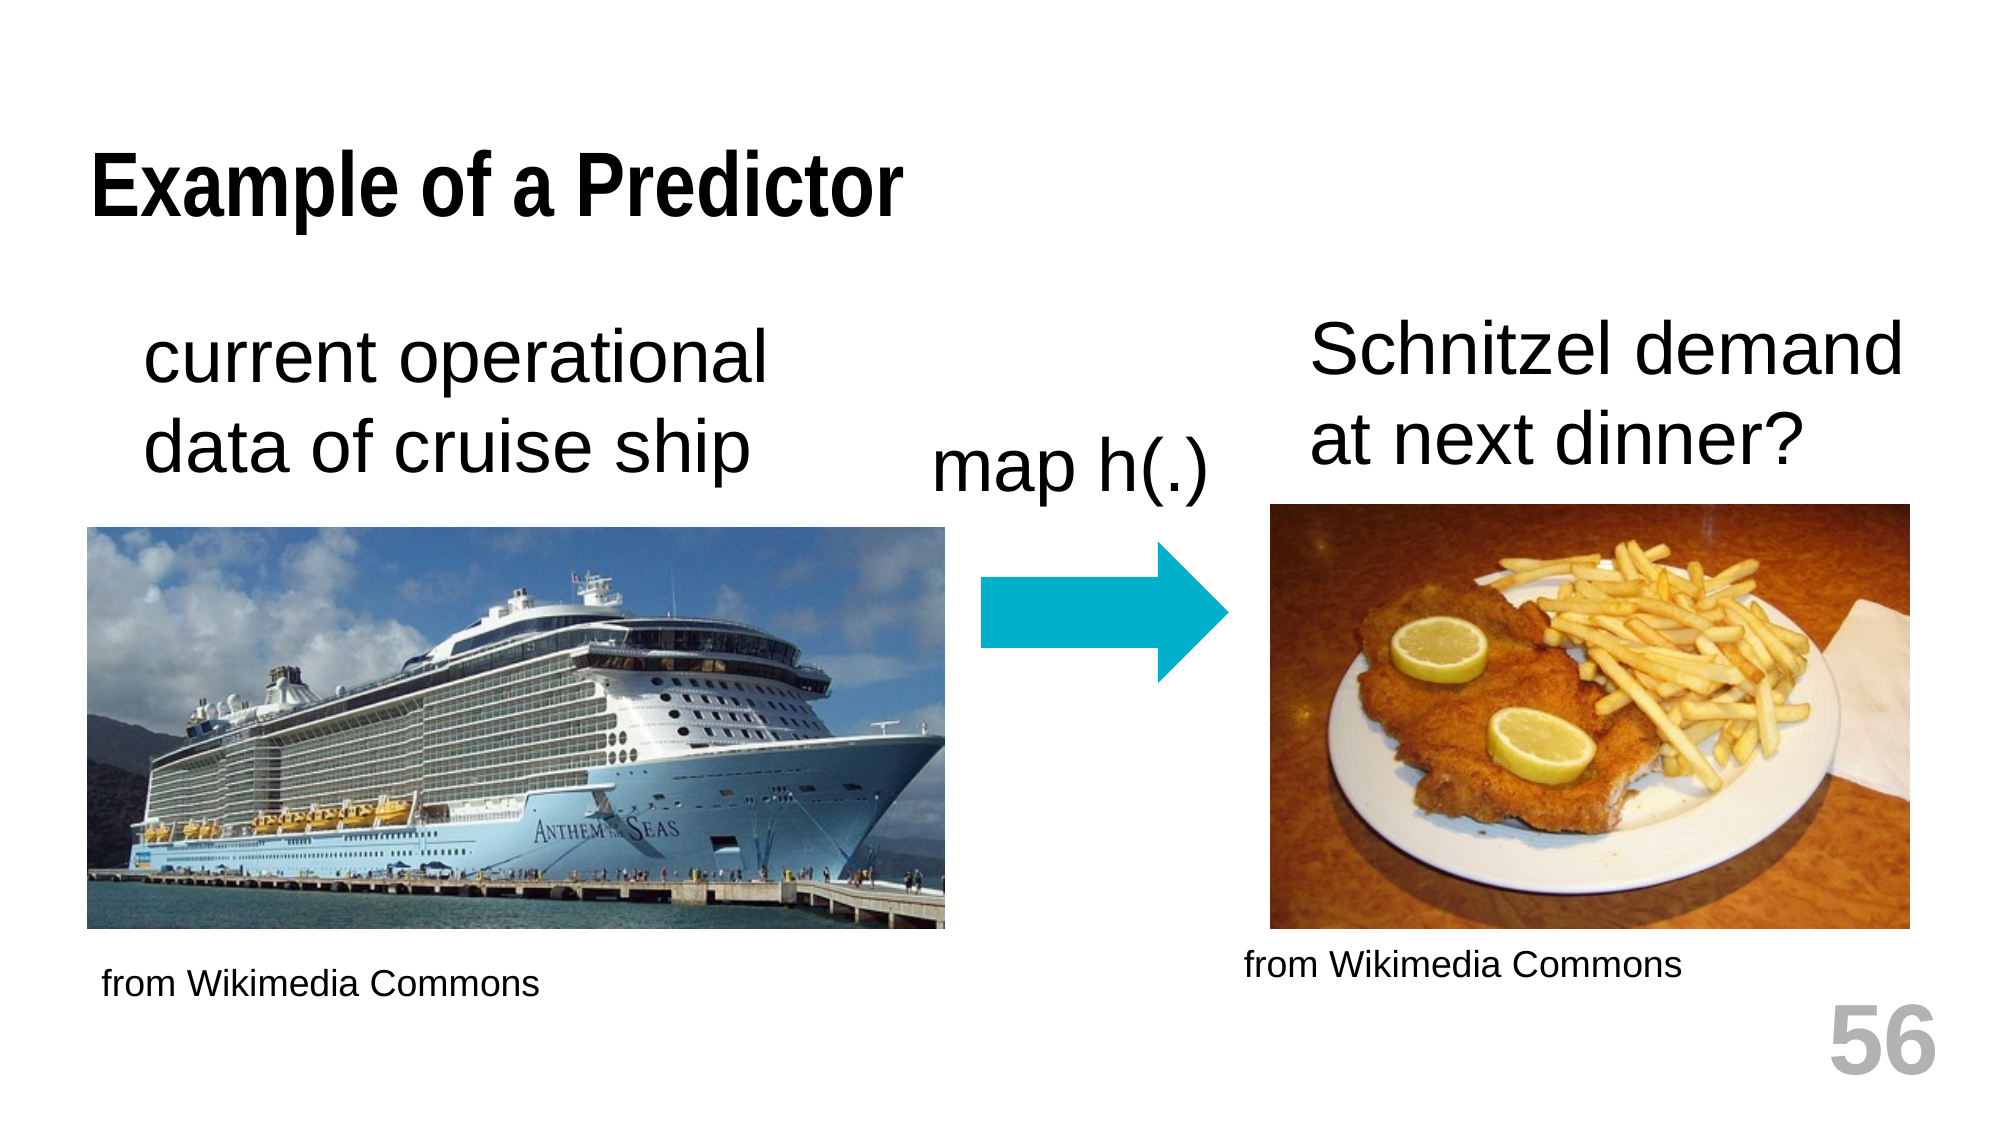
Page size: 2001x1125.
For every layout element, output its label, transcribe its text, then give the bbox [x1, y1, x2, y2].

text_box current operational data of cruise ship [129, 300, 806, 496]
picture [87, 526, 945, 929]
title Example of a Predictor [90, 137, 1910, 238]
text_box from Wikimedia Commons [1228, 932, 2001, 993]
picture [1270, 504, 1911, 929]
text_box Schnitzel demand at next dinner? [1294, 292, 1942, 488]
text_box [978, 539, 1231, 686]
slide_number 56 [1638, 993, 1946, 1083]
text_box map h(.) [916, 408, 1226, 514]
text_box from Wikimedia Commons [86, 952, 1087, 1012]
